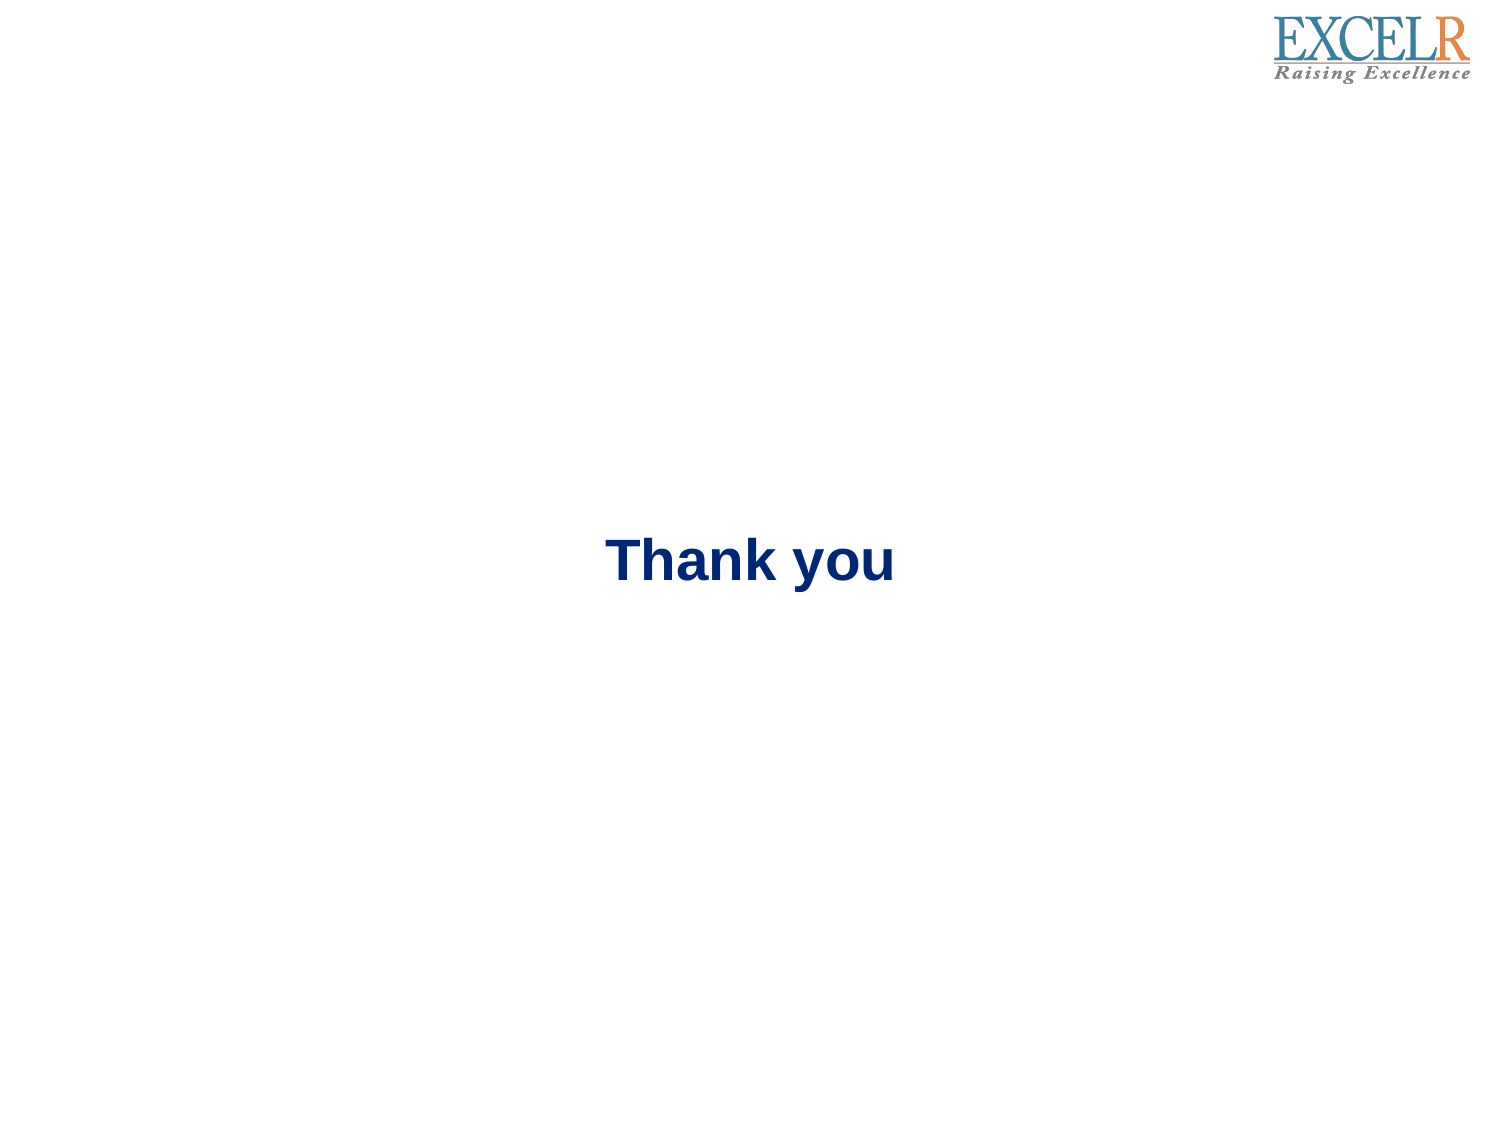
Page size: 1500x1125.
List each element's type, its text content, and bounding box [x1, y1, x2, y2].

picture [1274, 16, 1470, 85]
text_box Thank you [590, 514, 923, 600]
